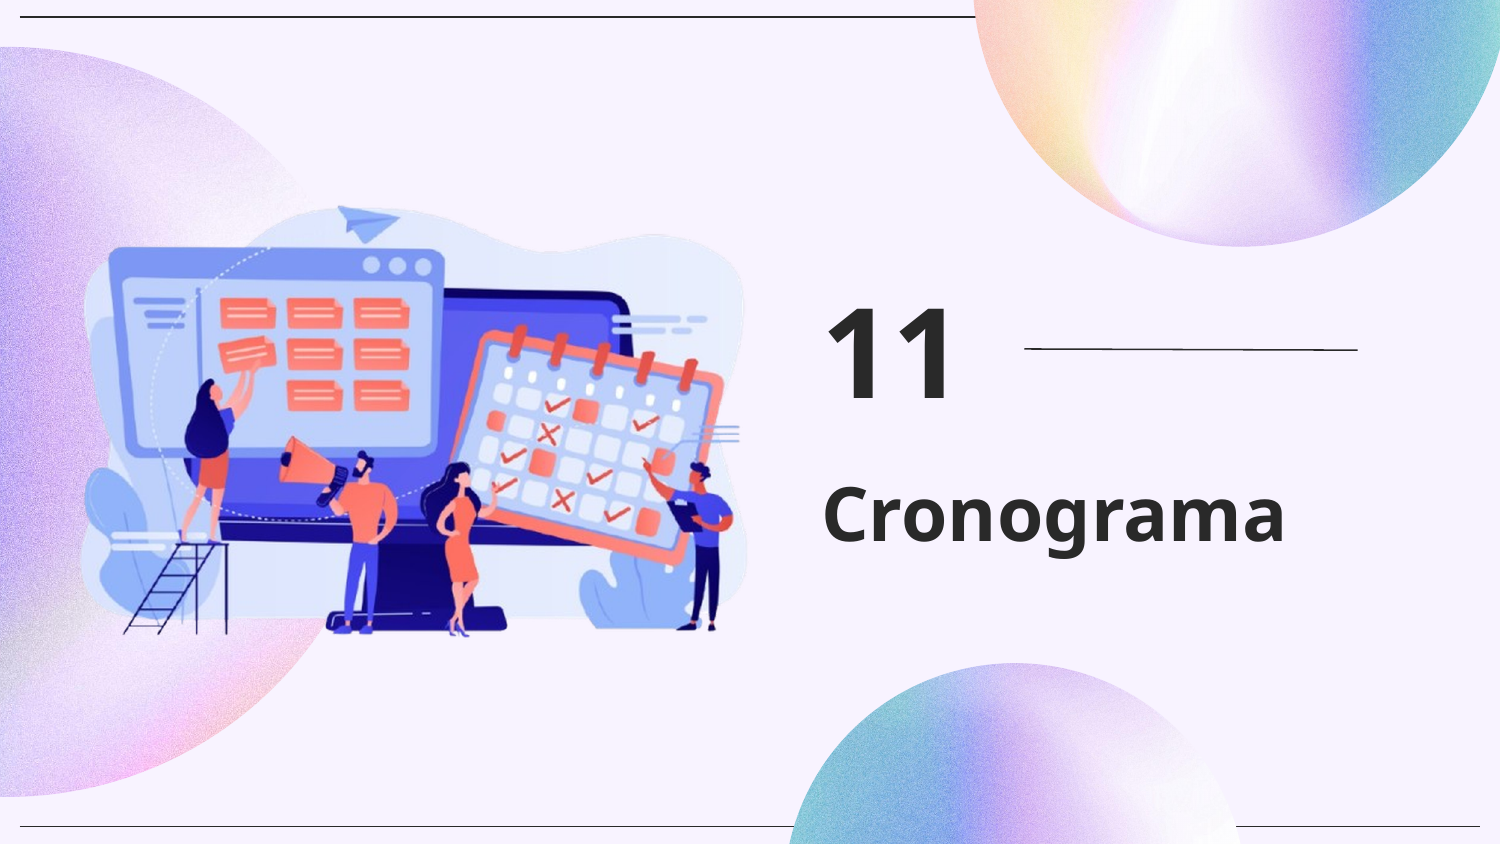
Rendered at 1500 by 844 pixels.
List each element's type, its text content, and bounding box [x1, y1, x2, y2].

title Cronograma [806, 451, 1383, 564]
picture [0, 46, 783, 797]
picture [789, 663, 1241, 844]
picture [973, 0, 1500, 247]
title 11 [806, 279, 1025, 418]
